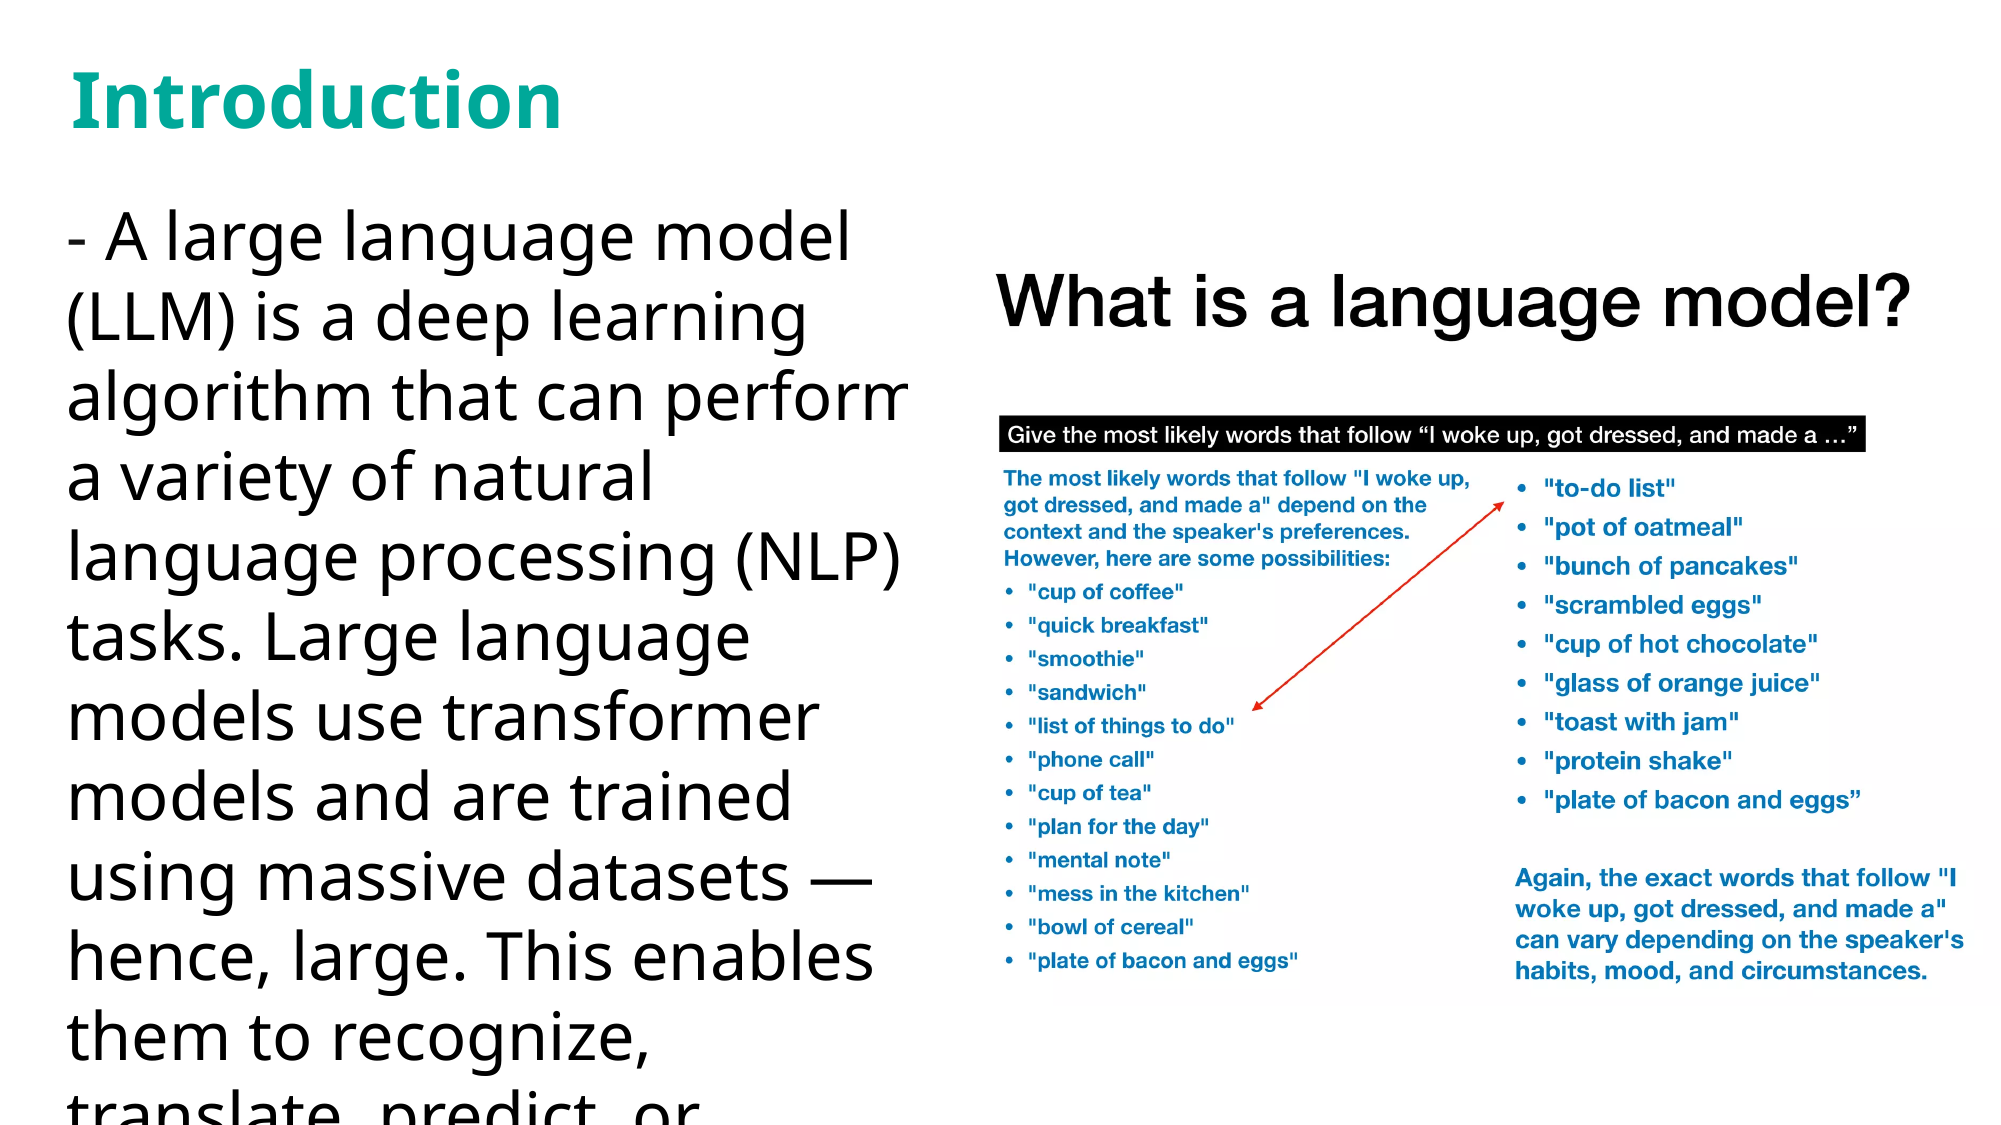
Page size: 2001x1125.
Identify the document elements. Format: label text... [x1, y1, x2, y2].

text_box - A large language model (LLM) is a deep learning algorithm that can perform a variety of natural language processing (NLP) tasks. Large language models use transformer models and are trained using massive datasets — hence, large. This enables them to recognize, translate, predict, or generate text or other content. [51, 186, 950, 1125]
picture [908, 186, 2000, 1006]
text_box Introduction [51, 30, 1916, 156]
